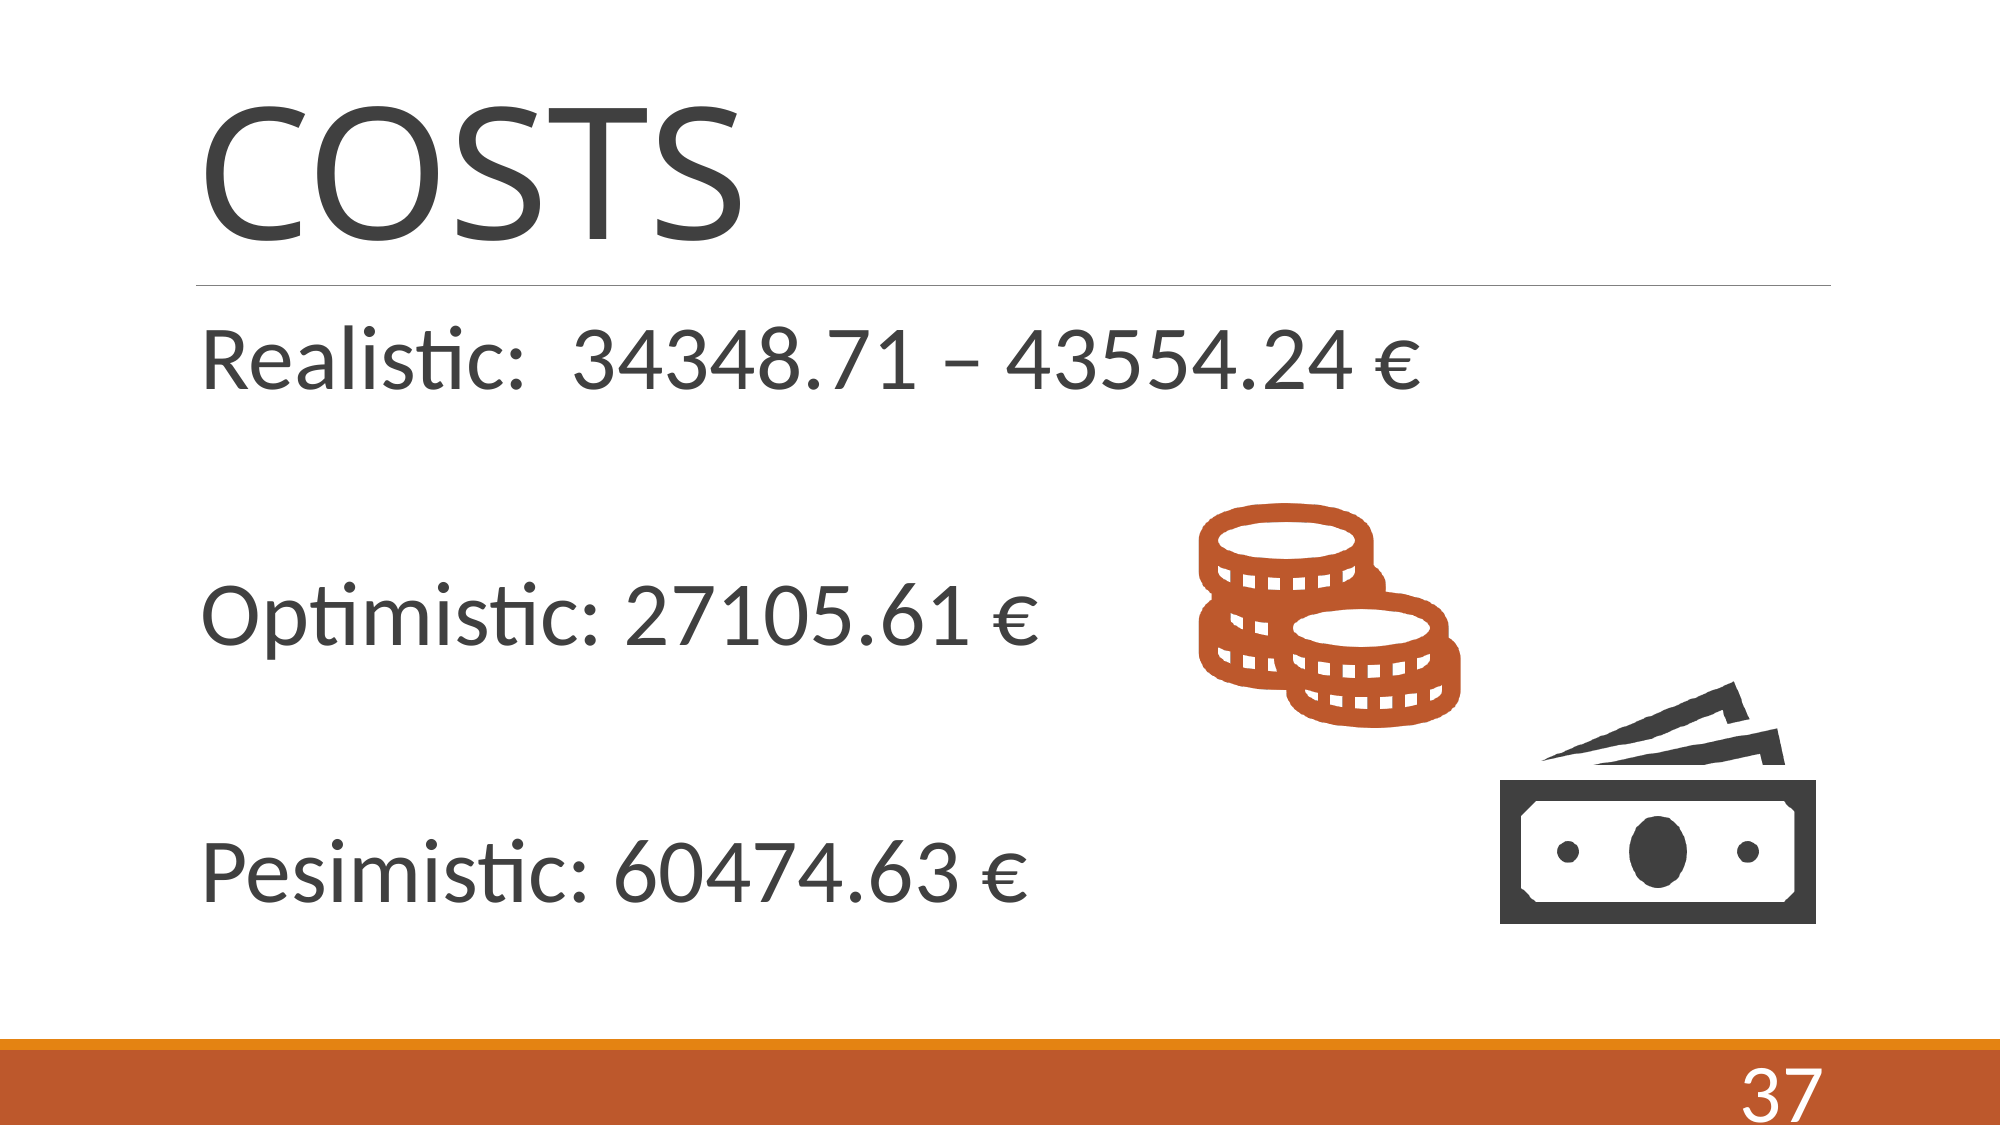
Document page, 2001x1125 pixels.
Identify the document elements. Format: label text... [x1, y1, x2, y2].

slide_number 37 [1624, 1059, 1840, 1120]
list Realistic: 34348.71 – 43554.24 € Optimistic: 27105.61 € Pesimistic: 60474.63 € [180, 302, 1830, 963]
picture [1173, 465, 1474, 765]
picture [1484, 635, 1831, 982]
title COSTS [180, 47, 1830, 285]
